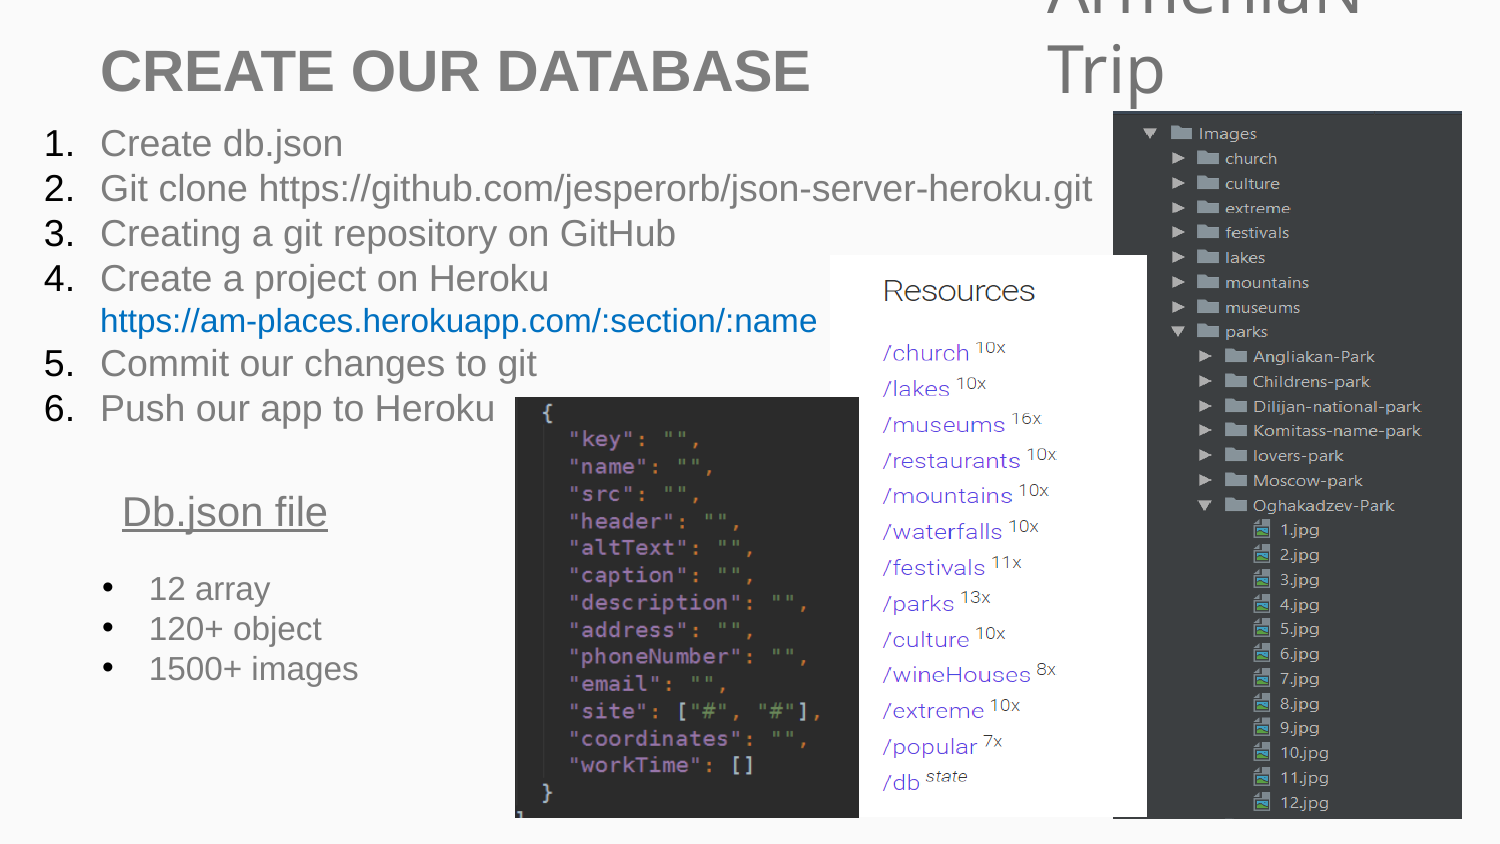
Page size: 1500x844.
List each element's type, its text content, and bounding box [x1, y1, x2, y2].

title ArmeniaN Trip [1031, 15, 1418, 111]
text_box CREATE OUR DATABASE [85, 25, 912, 111]
text_box Db.json file [107, 477, 344, 543]
picture [514, 111, 1463, 819]
text_box 12 array 120+ object 1500+ images [87, 560, 490, 695]
text_box Create db.json Git clone https://github.com/jesperorb/json-server-heroku.git Creating a git repository on GitHub Create a project on Heroku https://am-places.herokuapp.com/:section/:name Commit our changes to git Push our app to Heroku [29, 111, 1111, 437]
